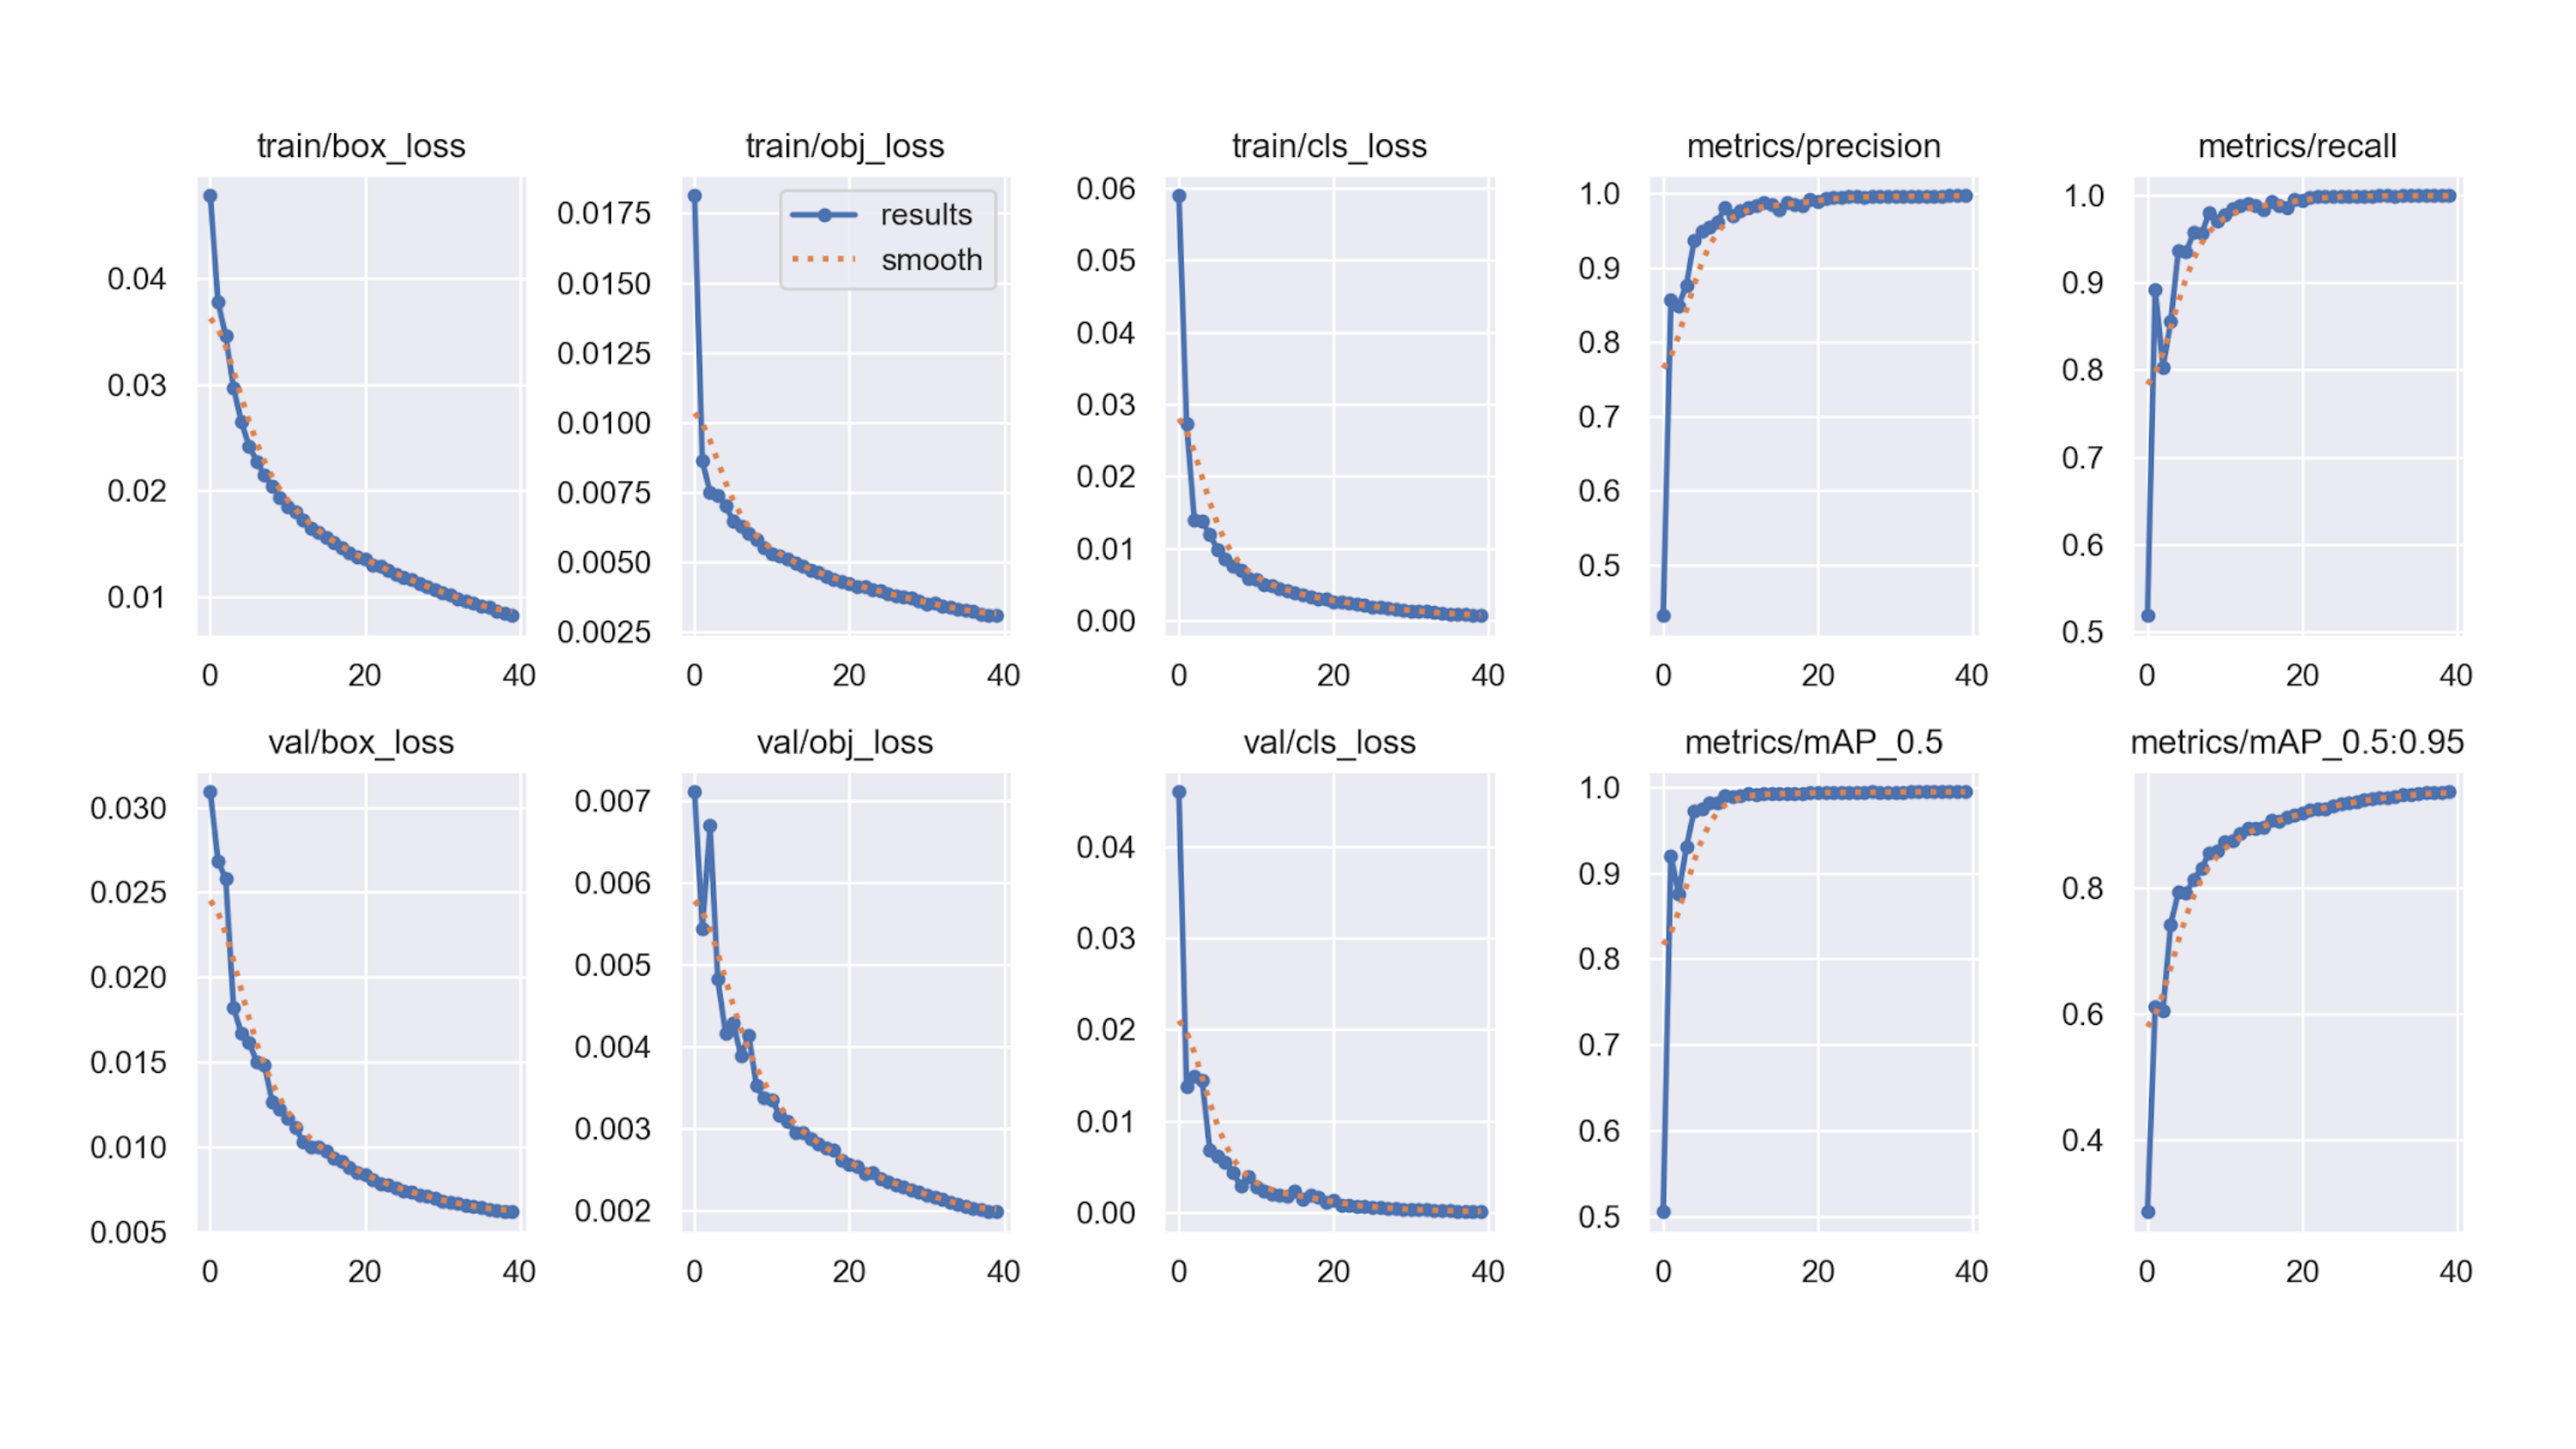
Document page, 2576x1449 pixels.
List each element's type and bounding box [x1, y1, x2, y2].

picture [53, 96, 2512, 1325]
